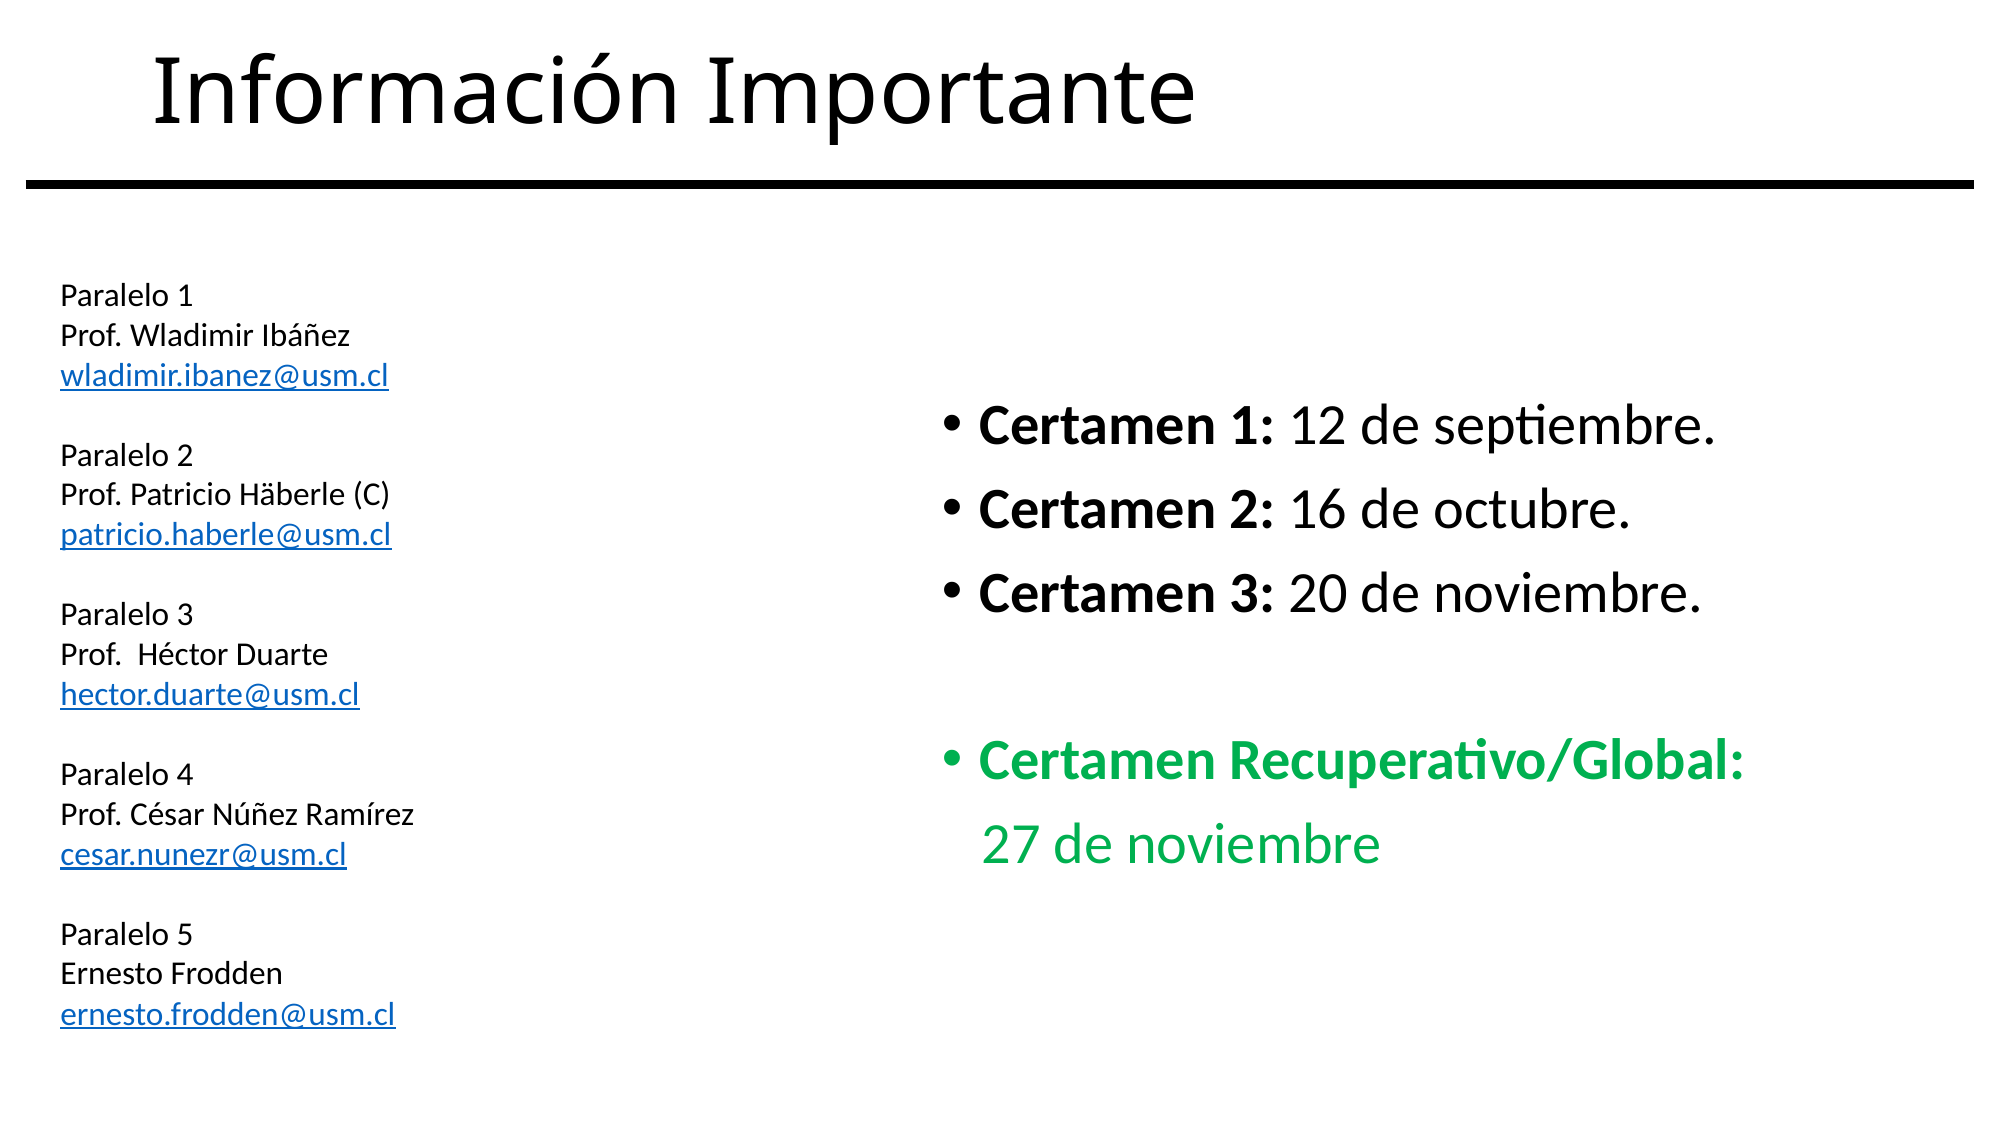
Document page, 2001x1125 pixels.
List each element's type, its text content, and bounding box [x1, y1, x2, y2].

text_box Paralelo 1 Prof. Wladimir Ibáñez wladimir.ibanez@usm.cl Paralelo 2 Prof. Patricio Häberle (C) patricio.haberle@usm.cl Paralelo 3 Prof. Héctor Duarte hector.duarte@usm.cl Paralelo 4 Prof. César Núñez Ramírez cesar.nunezr@usm.cl Paralelo 5 Ernesto Frodden ernesto.frodden@usm.cl [45, 225, 755, 1079]
text_box Certamen 1: 12 de septiembre. Certamen 2: 16 de octubre. Certamen 3: 20 de noviembre. Certamen Recuperativo/Global: 27 de noviembre [926, 386, 1955, 973]
title Información Importante [137, 26, 1863, 161]
